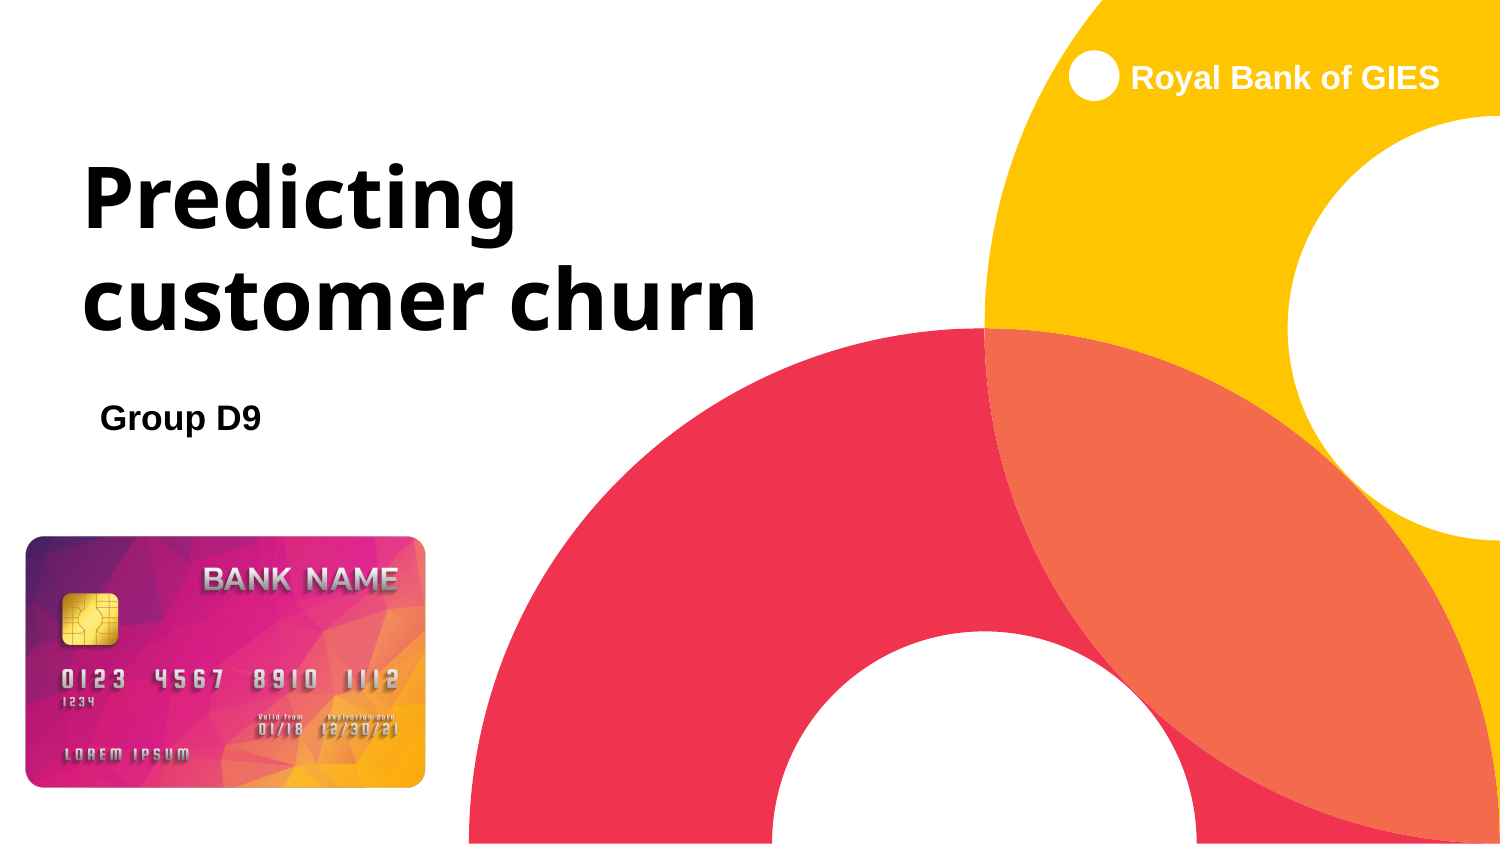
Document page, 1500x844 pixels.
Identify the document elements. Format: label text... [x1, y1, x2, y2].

text_box Group D9 [88, 389, 308, 435]
picture [0, 470, 474, 844]
text_box Predicting customer churn [70, 137, 886, 354]
text_box Royal Bank of GIES [1119, 50, 1459, 89]
text_box [1068, 50, 1120, 101]
